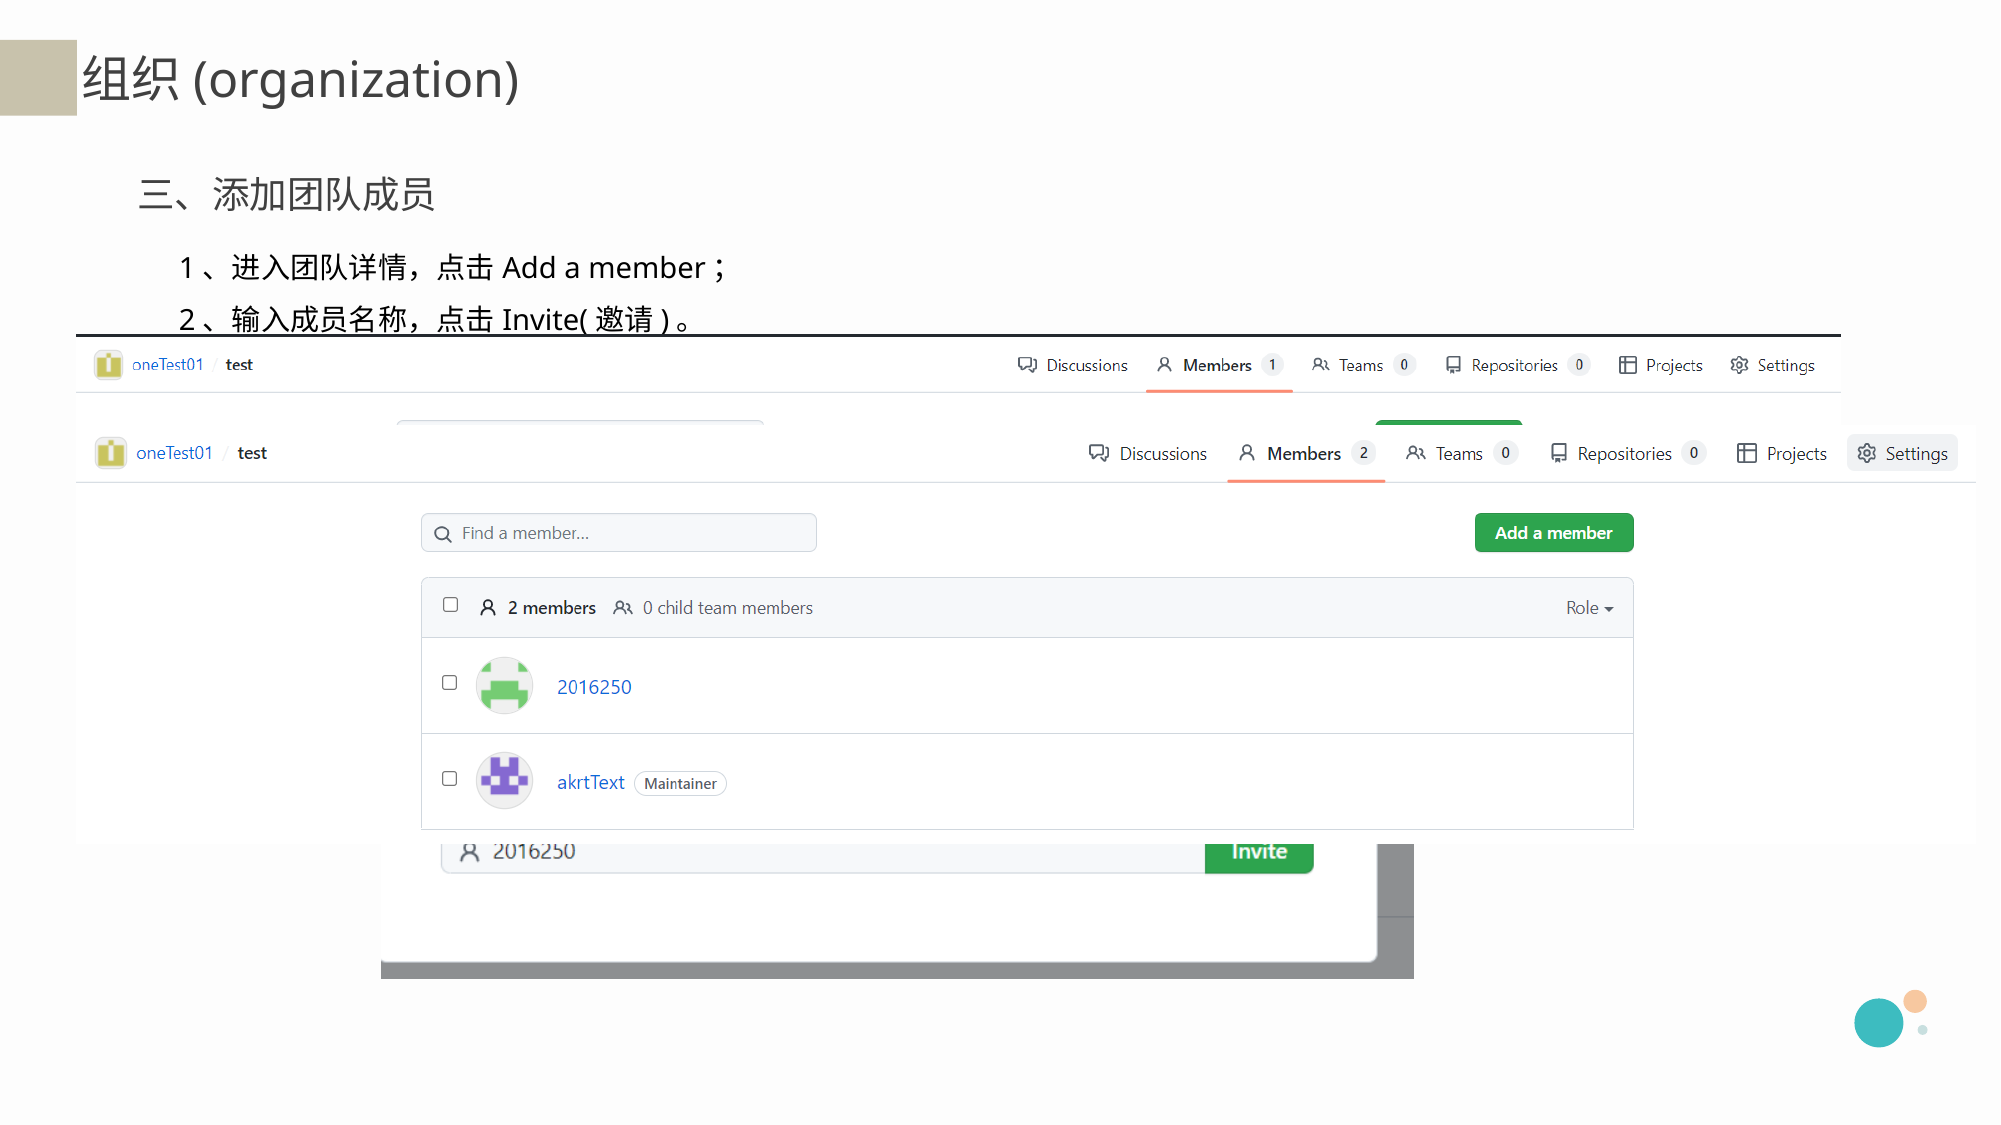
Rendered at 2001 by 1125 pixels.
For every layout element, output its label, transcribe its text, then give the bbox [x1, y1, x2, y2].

picture [76, 334, 1976, 979]
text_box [0, 39, 574, 116]
text_box 1、进入团队详情，点击Add a member； 2、输入成员名称，点击Invite(邀请)。 [164, 223, 1701, 334]
text_box 三、添加团队成员 [122, 163, 492, 224]
